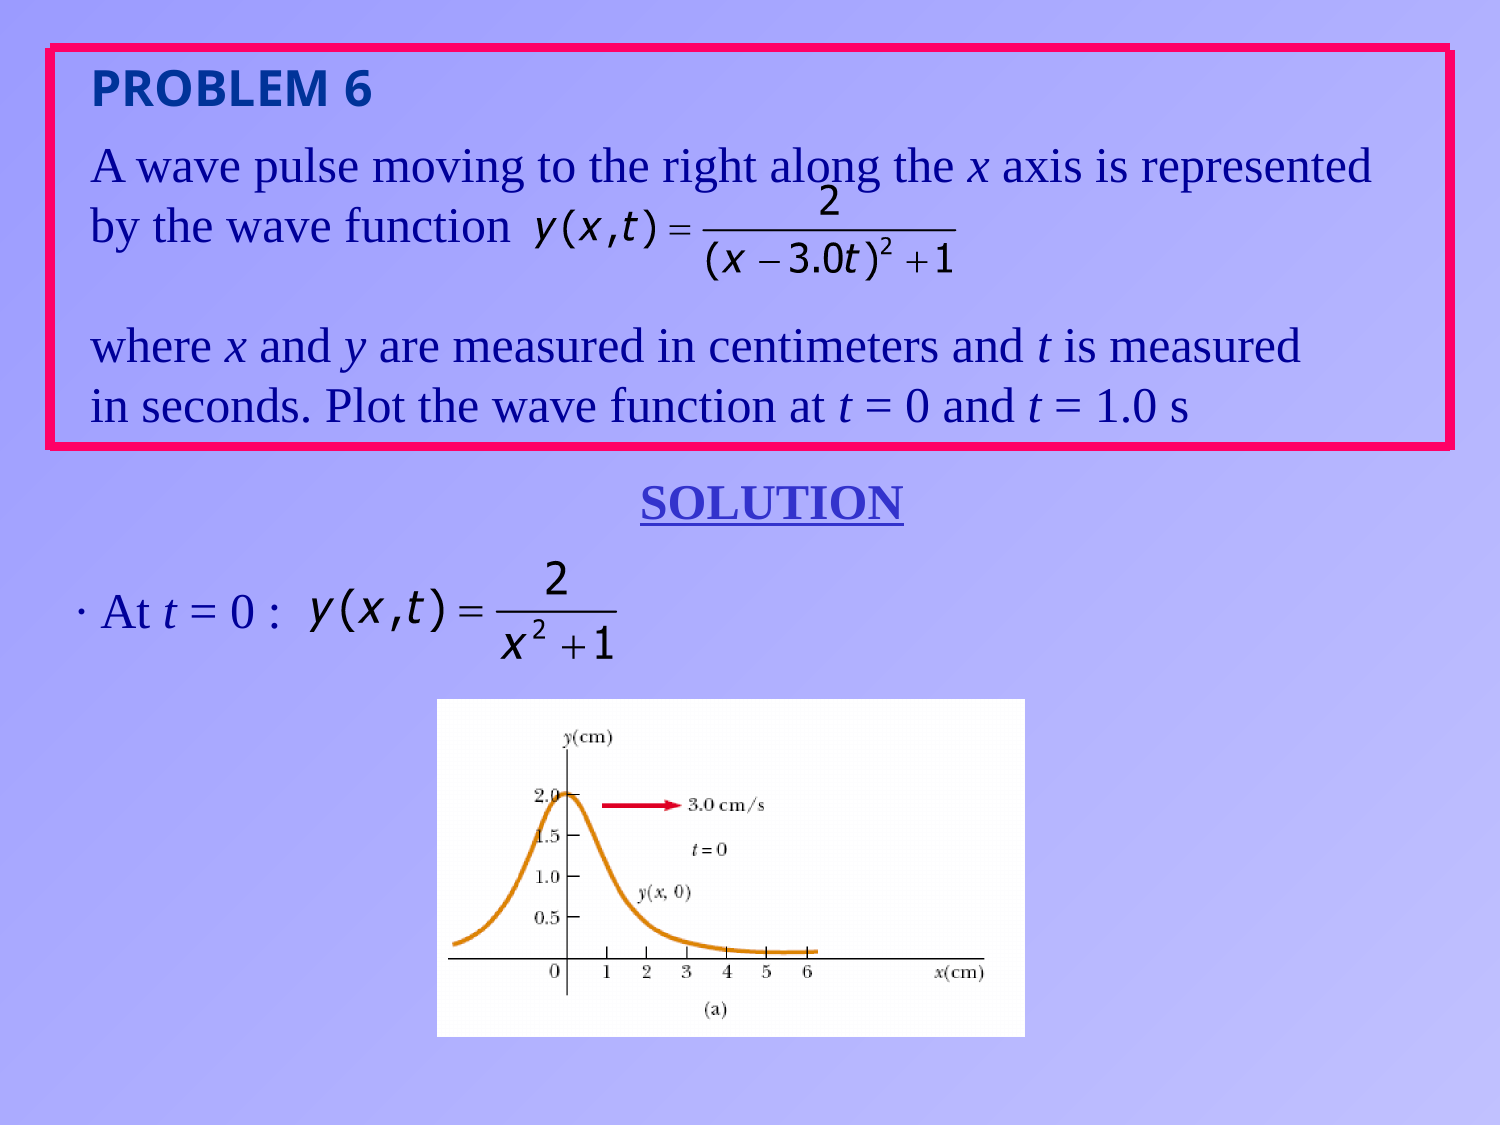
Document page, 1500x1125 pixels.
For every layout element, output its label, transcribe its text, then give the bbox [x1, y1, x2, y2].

text_box ∙ At t = 0 : [60, 570, 294, 646]
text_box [74, 124, 1426, 440]
picture [437, 699, 1026, 1038]
text_box SOLUTION [624, 462, 920, 538]
text_box PROBLEM 6 [75, 55, 398, 123]
picture [299, 549, 626, 669]
